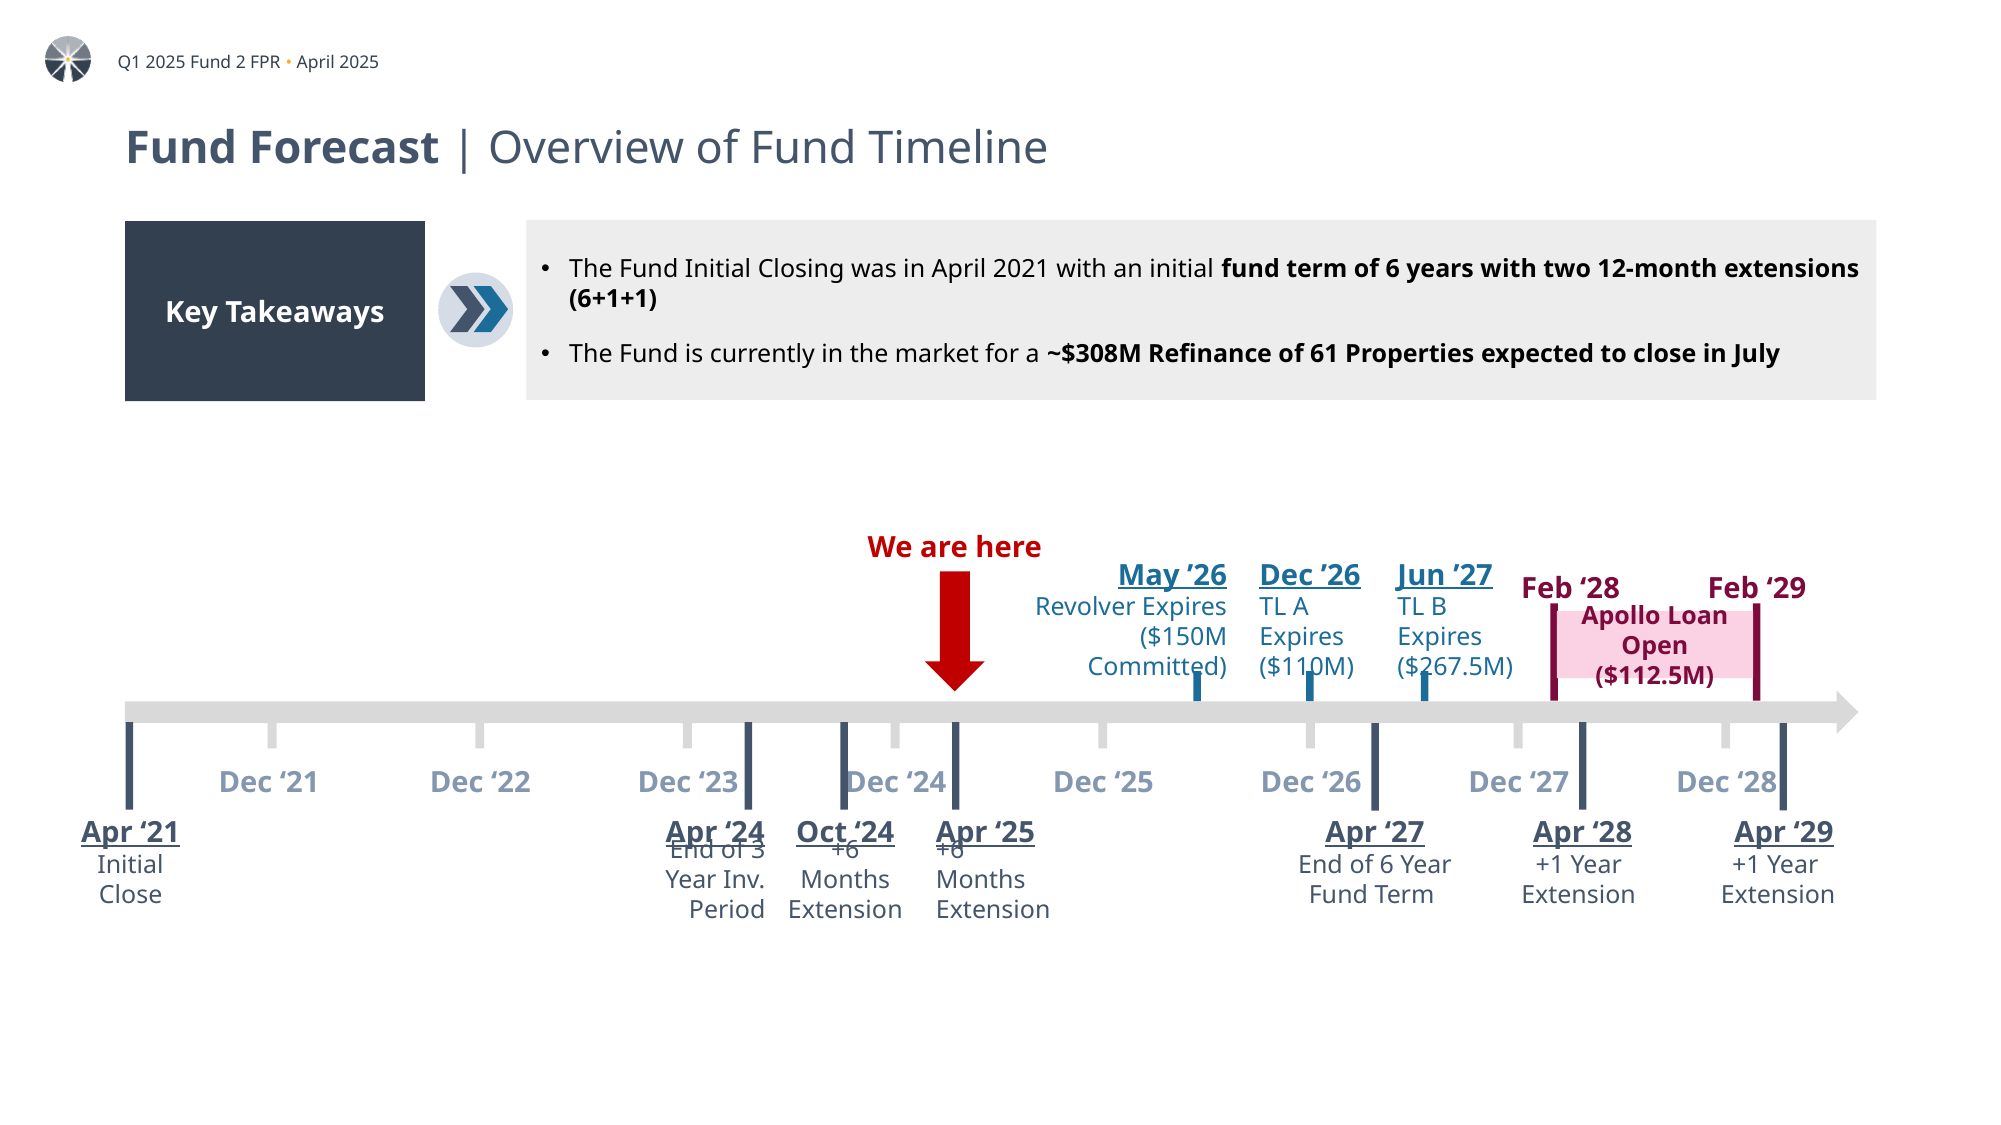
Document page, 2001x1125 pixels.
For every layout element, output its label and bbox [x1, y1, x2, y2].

text_box [125, 221, 425, 402]
text_box [1001, 573, 1242, 664]
text_box [437, 272, 514, 348]
text_box [849, 521, 1060, 692]
text_box [53, 564, 1953, 909]
picture [45, 36, 91, 82]
title [125, 89, 1778, 203]
text_box [526, 219, 1877, 400]
